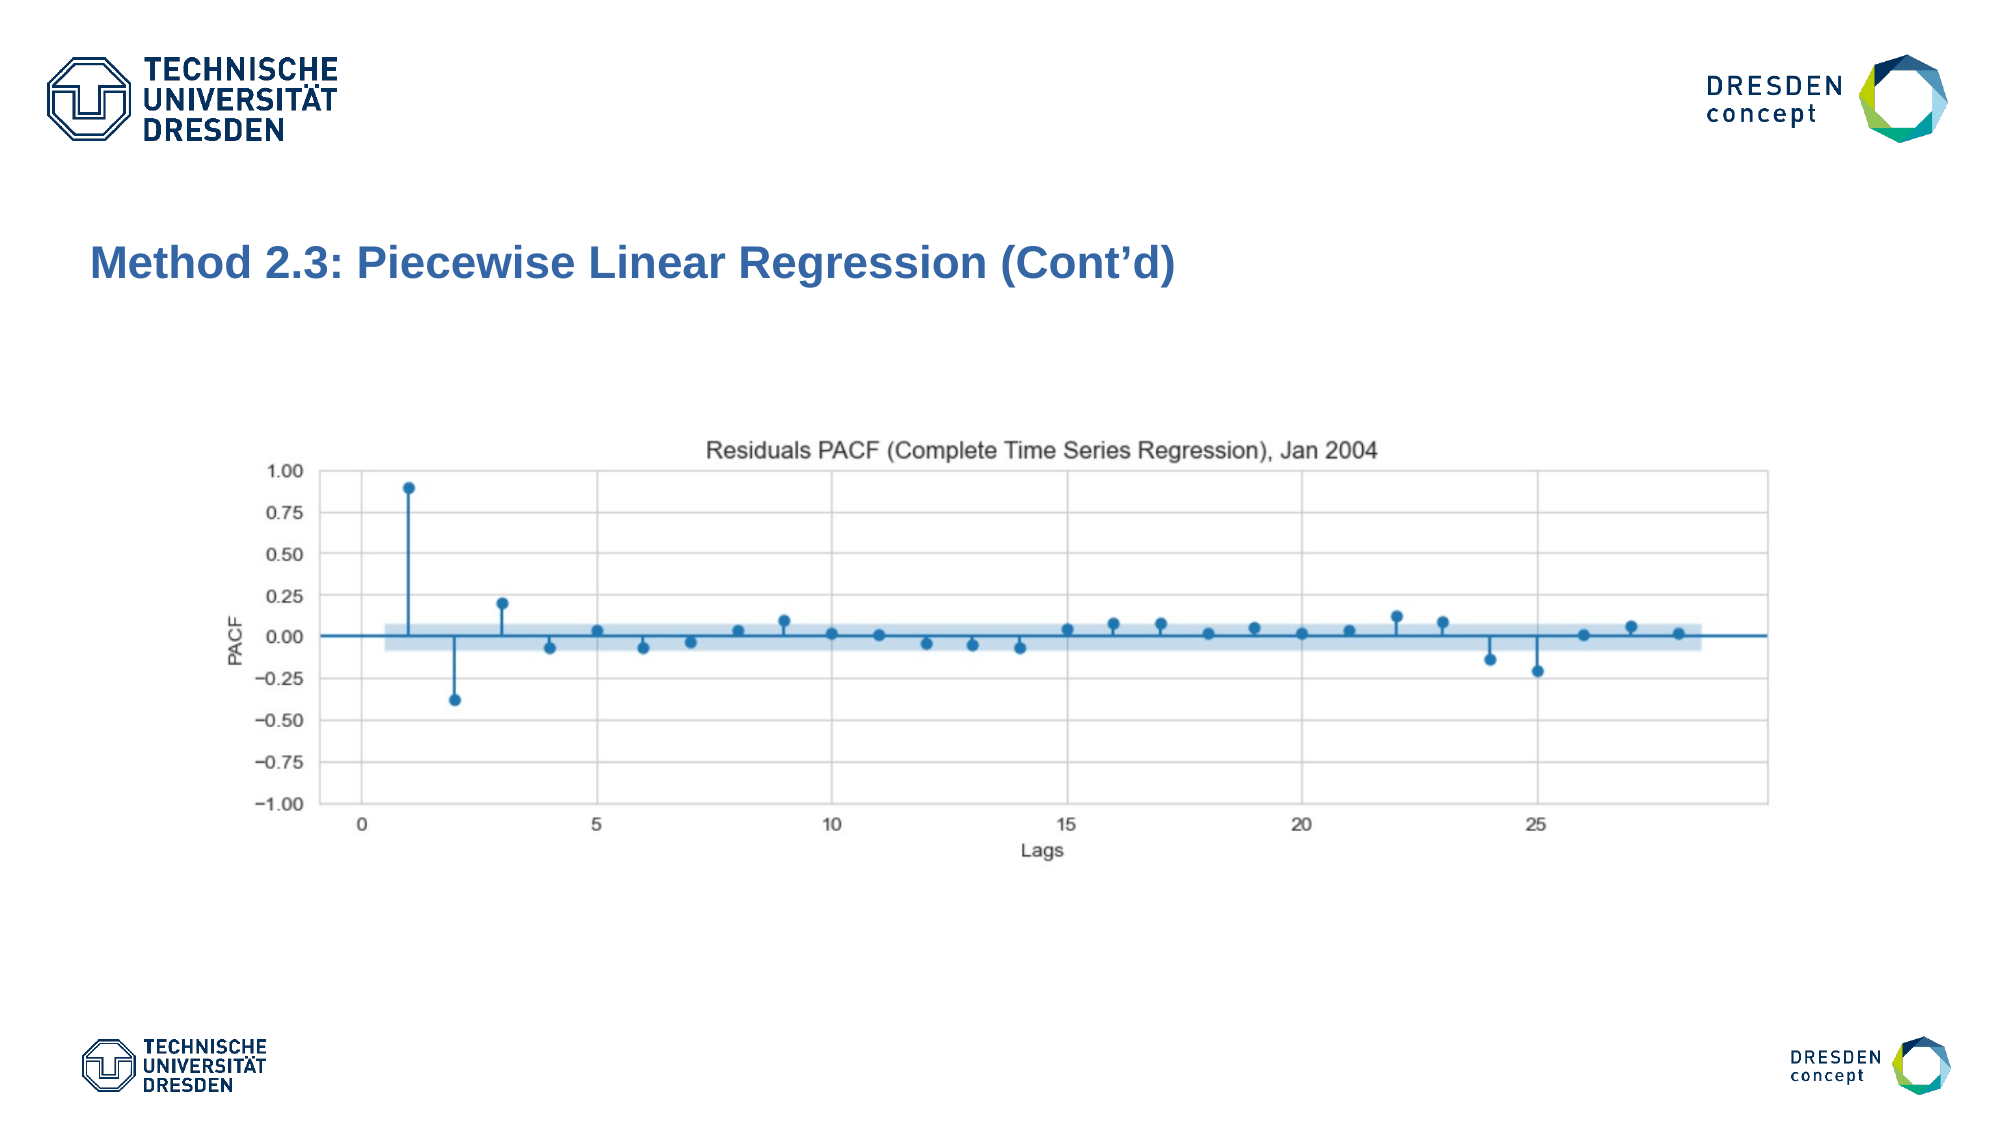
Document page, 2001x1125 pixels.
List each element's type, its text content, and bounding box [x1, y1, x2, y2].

picture [1707, 54, 1948, 143]
picture [1791, 1036, 1951, 1095]
picture [47, 57, 337, 141]
picture [82, 1039, 266, 1092]
text_box Method 2.3: Piecewise Linear Regression (Cont’d) [75, 224, 1875, 300]
picture [210, 431, 1790, 875]
